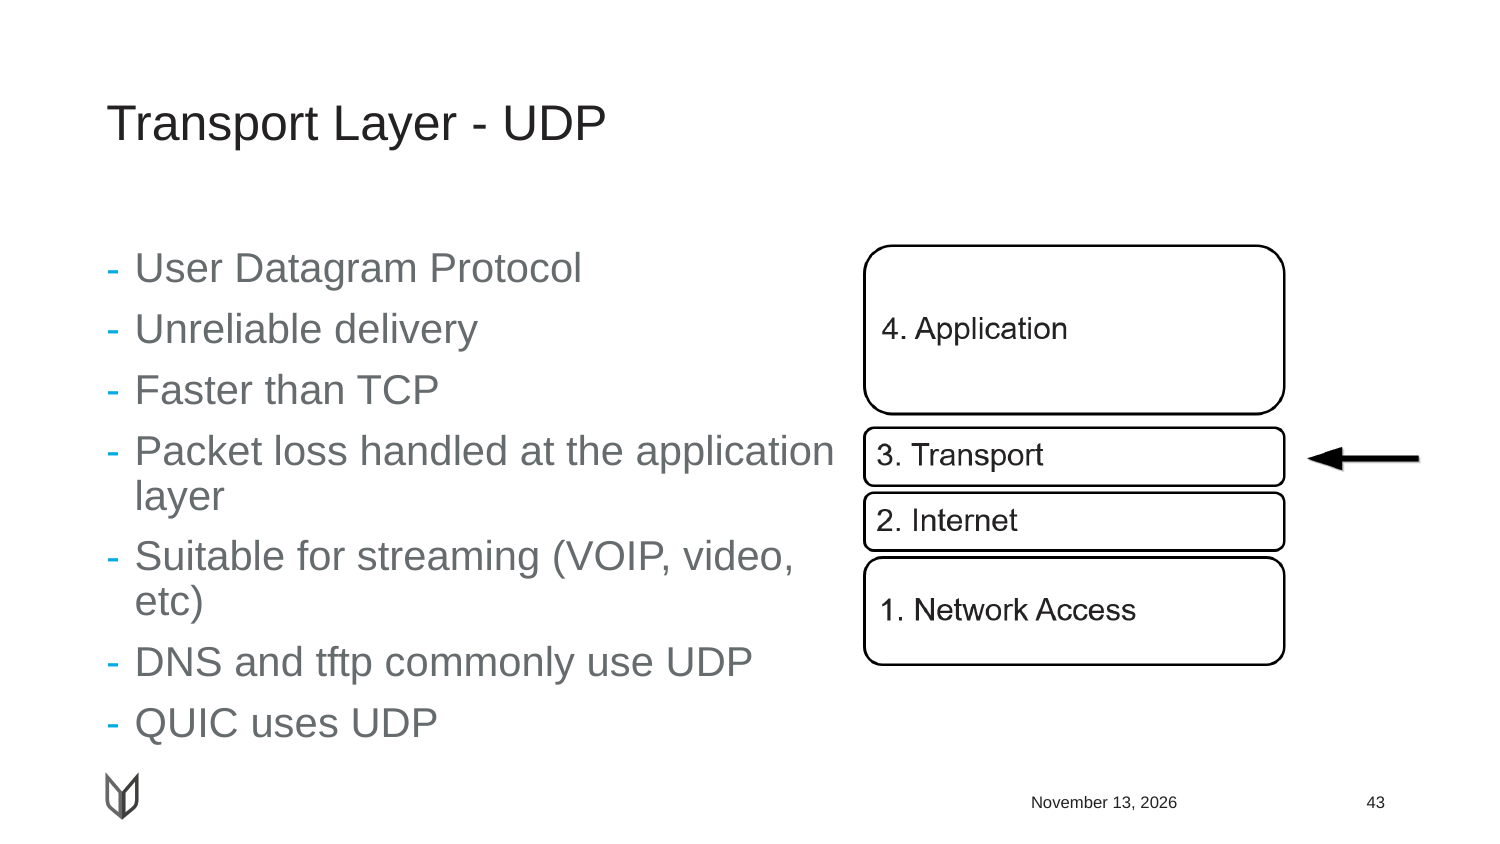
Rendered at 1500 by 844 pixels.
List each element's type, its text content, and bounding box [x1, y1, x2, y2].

picture [105, 772, 139, 820]
picture [858, 219, 1454, 678]
list User Datagram Protocol Unreliable delivery Faster than TCP Packet loss handled at the application layer Suitable for streaming (VOIP, video, etc) DNS and tftp commonly use UDP QUIC uses UDP [106, 246, 844, 768]
slide_number 43 [1324, 784, 1400, 815]
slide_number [1016, 784, 1324, 815]
title Transport Layer - UDP [106, 96, 1400, 220]
